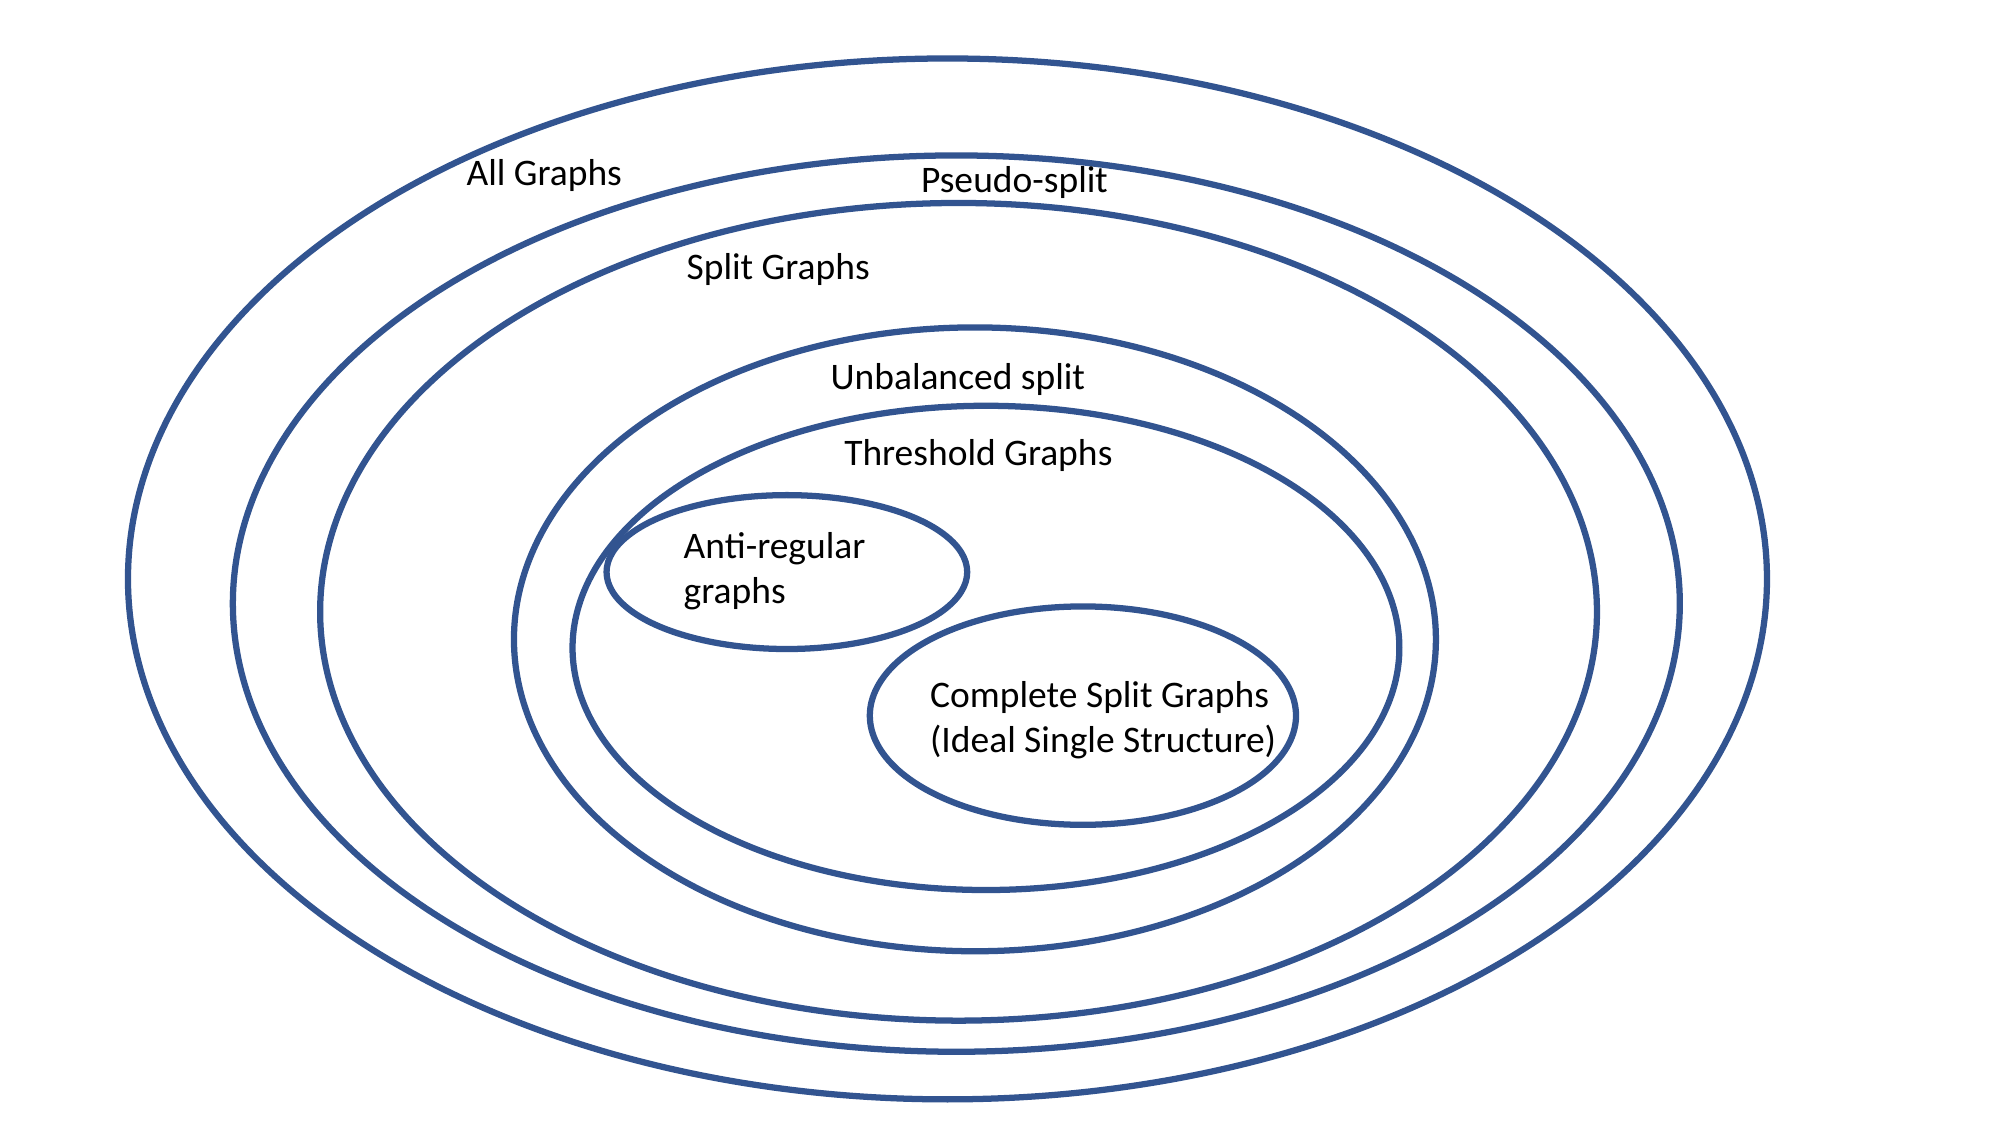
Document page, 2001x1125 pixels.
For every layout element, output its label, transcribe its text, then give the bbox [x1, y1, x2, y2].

text_box [605, 494, 969, 651]
text_box Anti-regular graphs [669, 513, 922, 619]
text_box Pseudo-split [906, 147, 1130, 208]
text_box All Graphs [451, 140, 675, 201]
text_box [231, 155, 1681, 1053]
text_box [126, 57, 1769, 1101]
